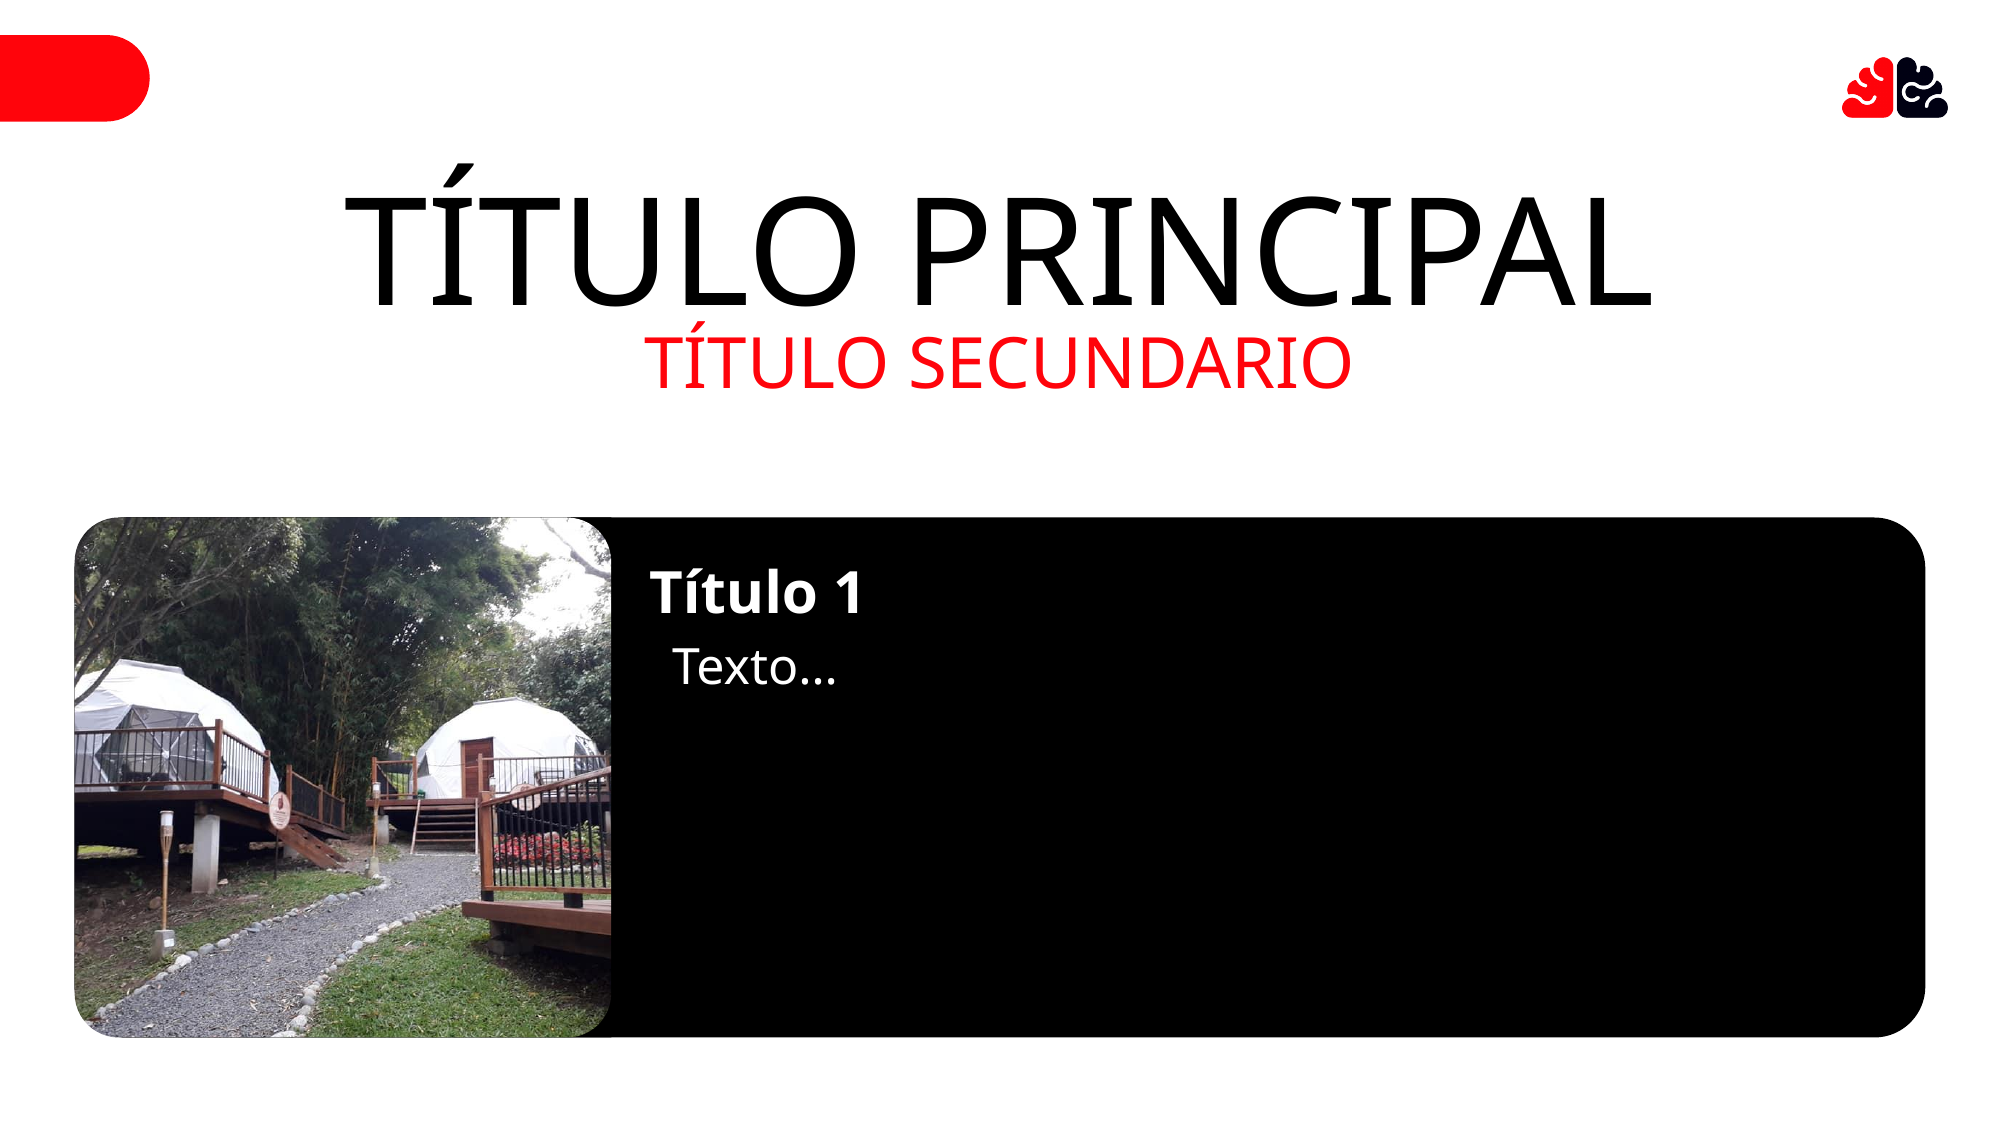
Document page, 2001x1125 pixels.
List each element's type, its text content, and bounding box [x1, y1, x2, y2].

text_box Título 1 [634, 547, 1857, 633]
text_box Texto… [657, 626, 1880, 702]
text_box [613, 517, 1926, 1038]
text_box TÍTULO SECUNDARIO [231, 309, 1768, 410]
text_box [0, 35, 150, 122]
picture [74, 517, 612, 1038]
picture [1841, 57, 1948, 118]
text_box TÍTULO PRINCIPAL [231, 148, 1768, 309]
